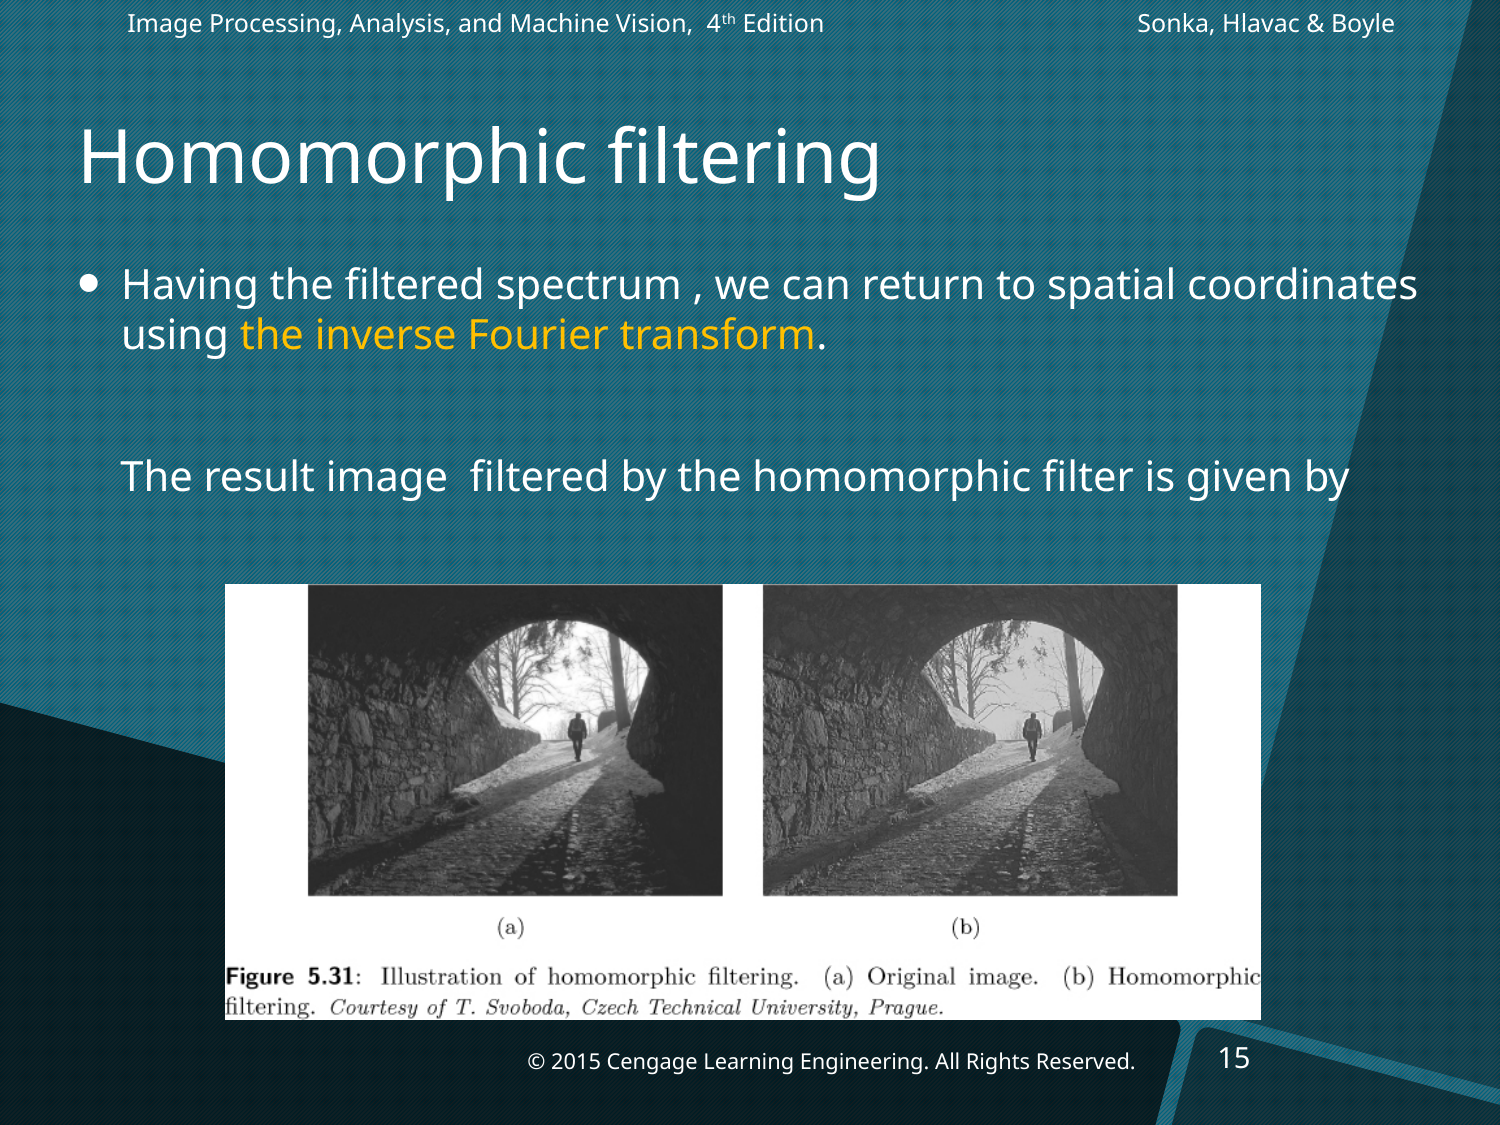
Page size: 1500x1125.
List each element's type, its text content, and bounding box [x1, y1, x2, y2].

footer © 2015 Cengage Learning Engineering. All Rights Reserved. [512, 1034, 1163, 1093]
title Homomorphic filtering [62, 82, 1463, 225]
text_box Image Processing, Analysis, and Machine Vision, 4th Edition Sonka, Hlavac & Boyle [112, 0, 1413, 45]
picture [224, 584, 1261, 1021]
slide_number 15 [1202, 1024, 1463, 1094]
